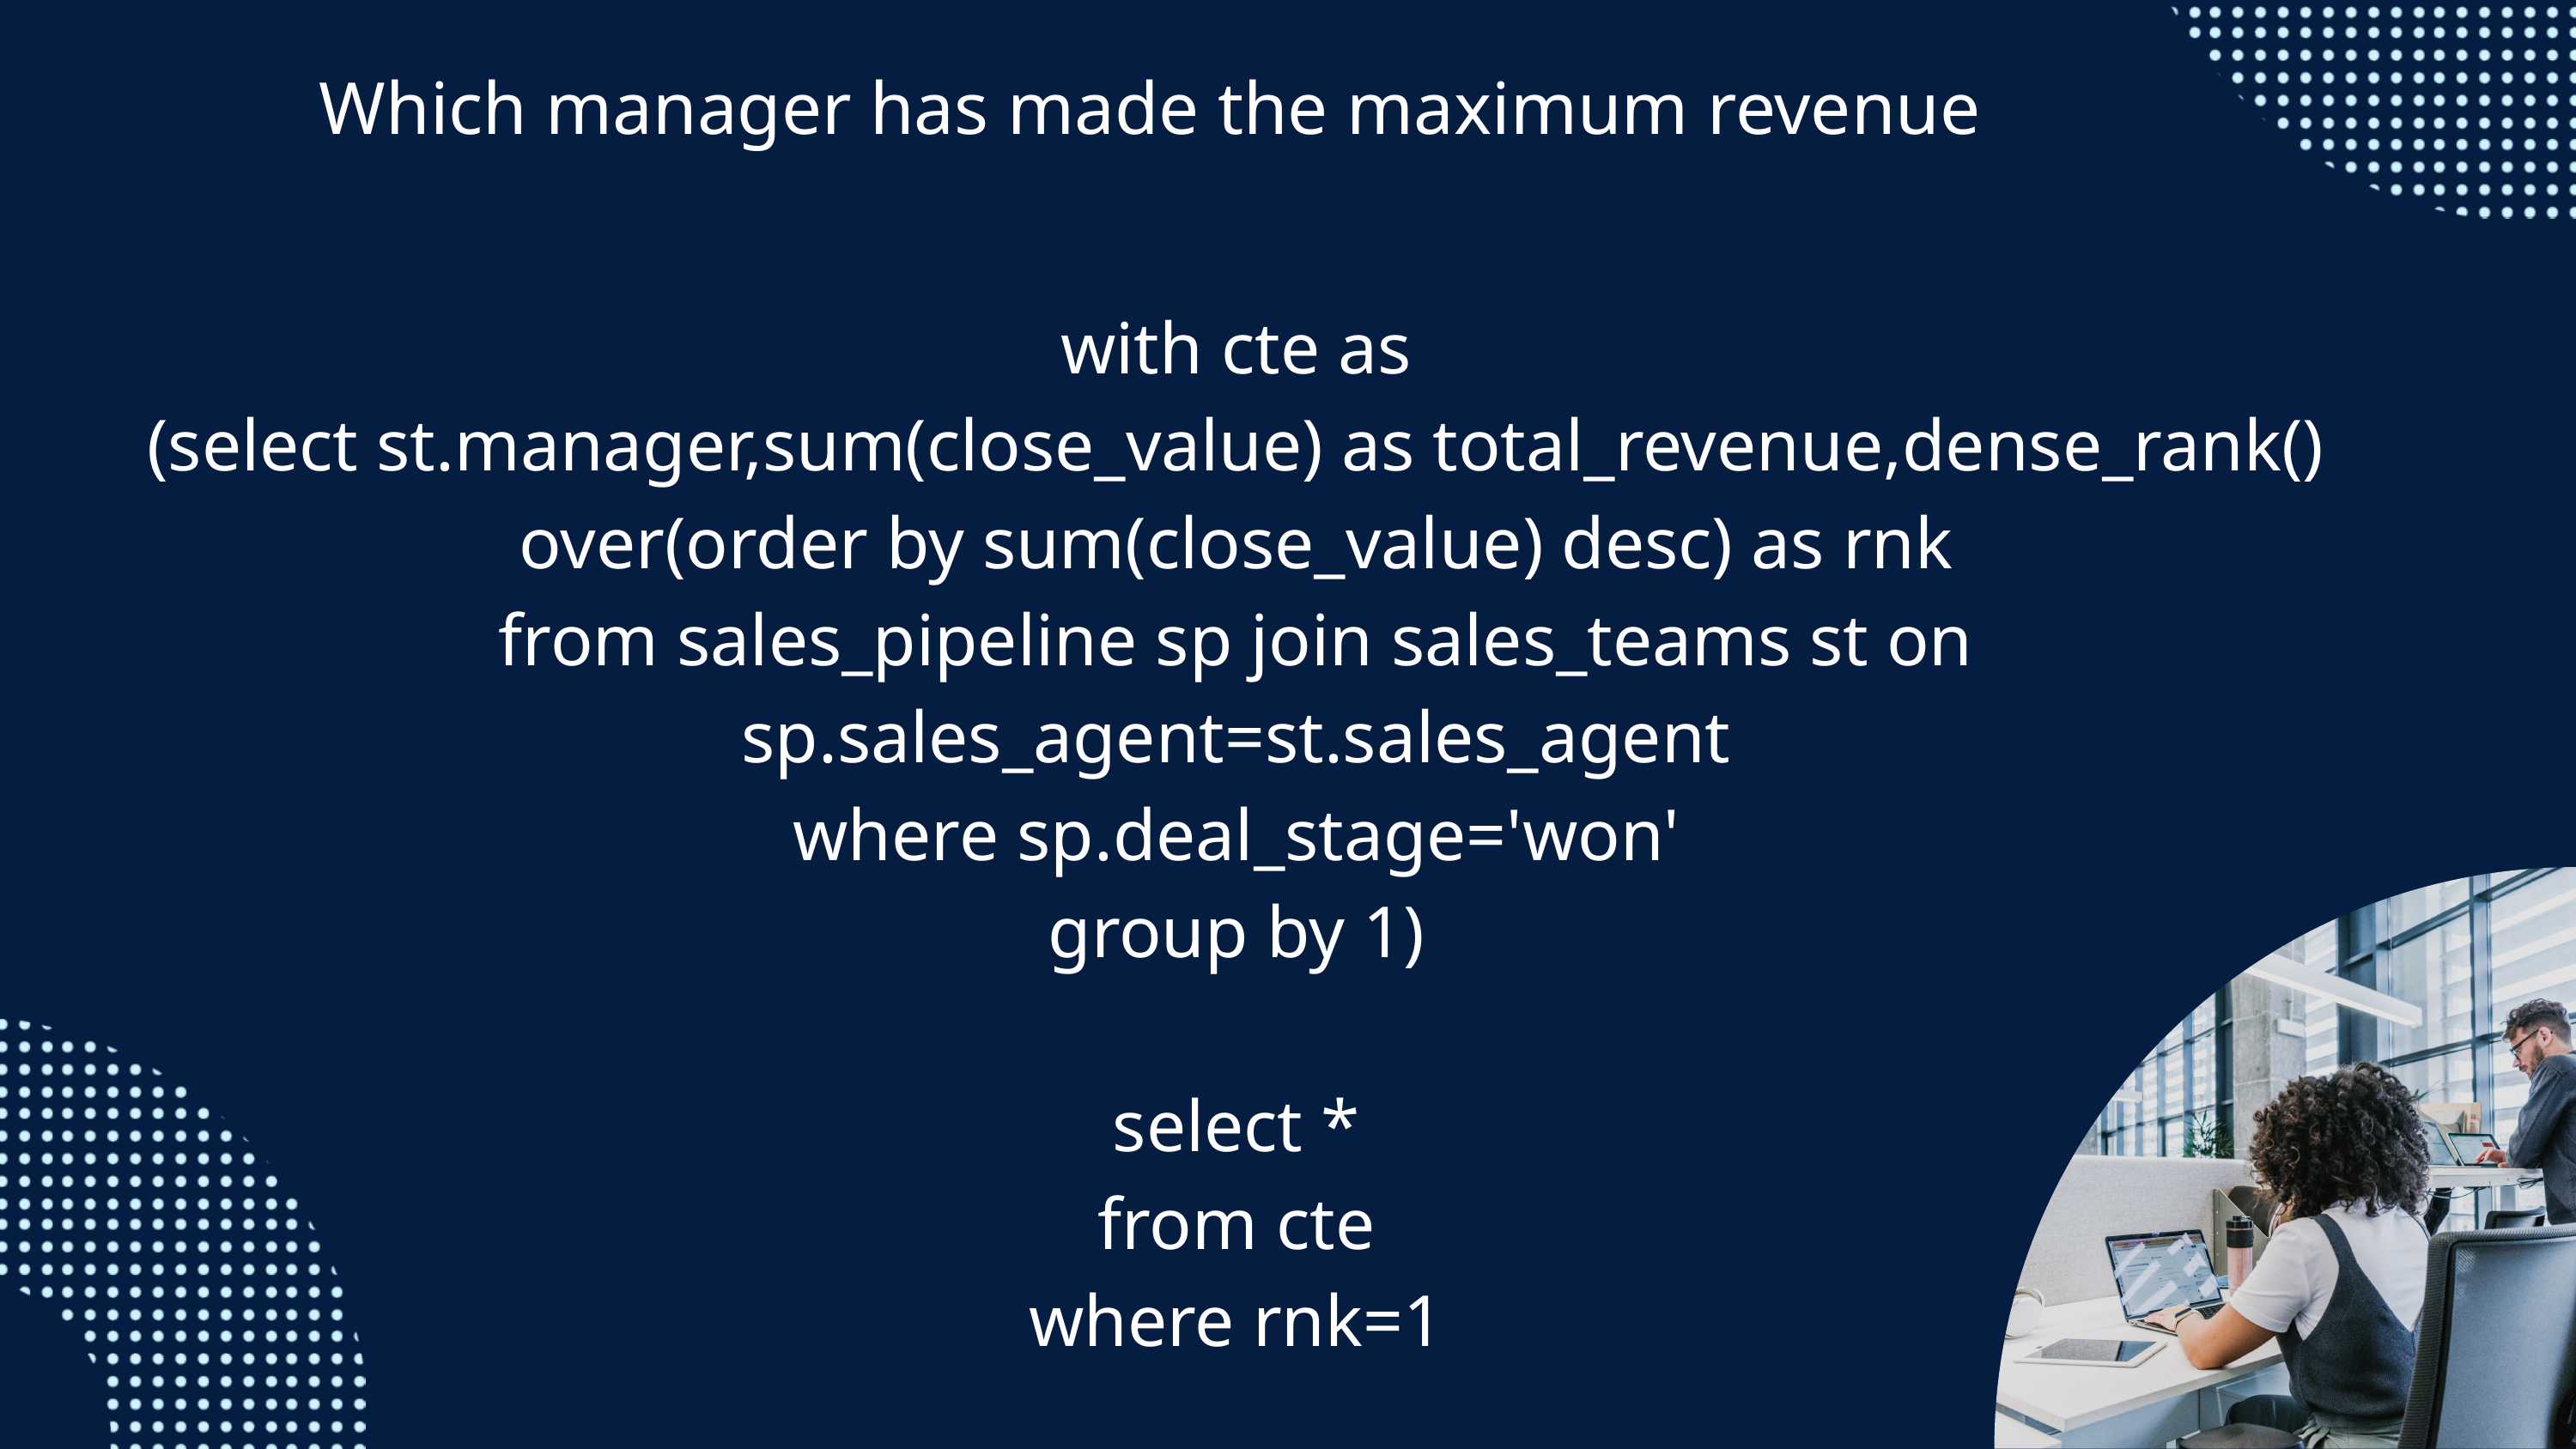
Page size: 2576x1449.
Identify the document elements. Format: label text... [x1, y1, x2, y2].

text_box with cte as (select st.manager,sum(close_value) as total_revenue,dense_rank() over(order by sum(close_value) desc) as rnk from sales_pipeline sp join sales_teams st on sp.sales_agent=st.sales_agent where sp.deal_stage='won' group by 1) select * from cte where rnk=1 [0, 290, 2473, 1361]
text_box [2122, 0, 2576, 219]
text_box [1994, 866, 2576, 1449]
text_box Which manager has made the maximum revenue [177, 49, 2122, 149]
text_box [0, 1361, 366, 1449]
